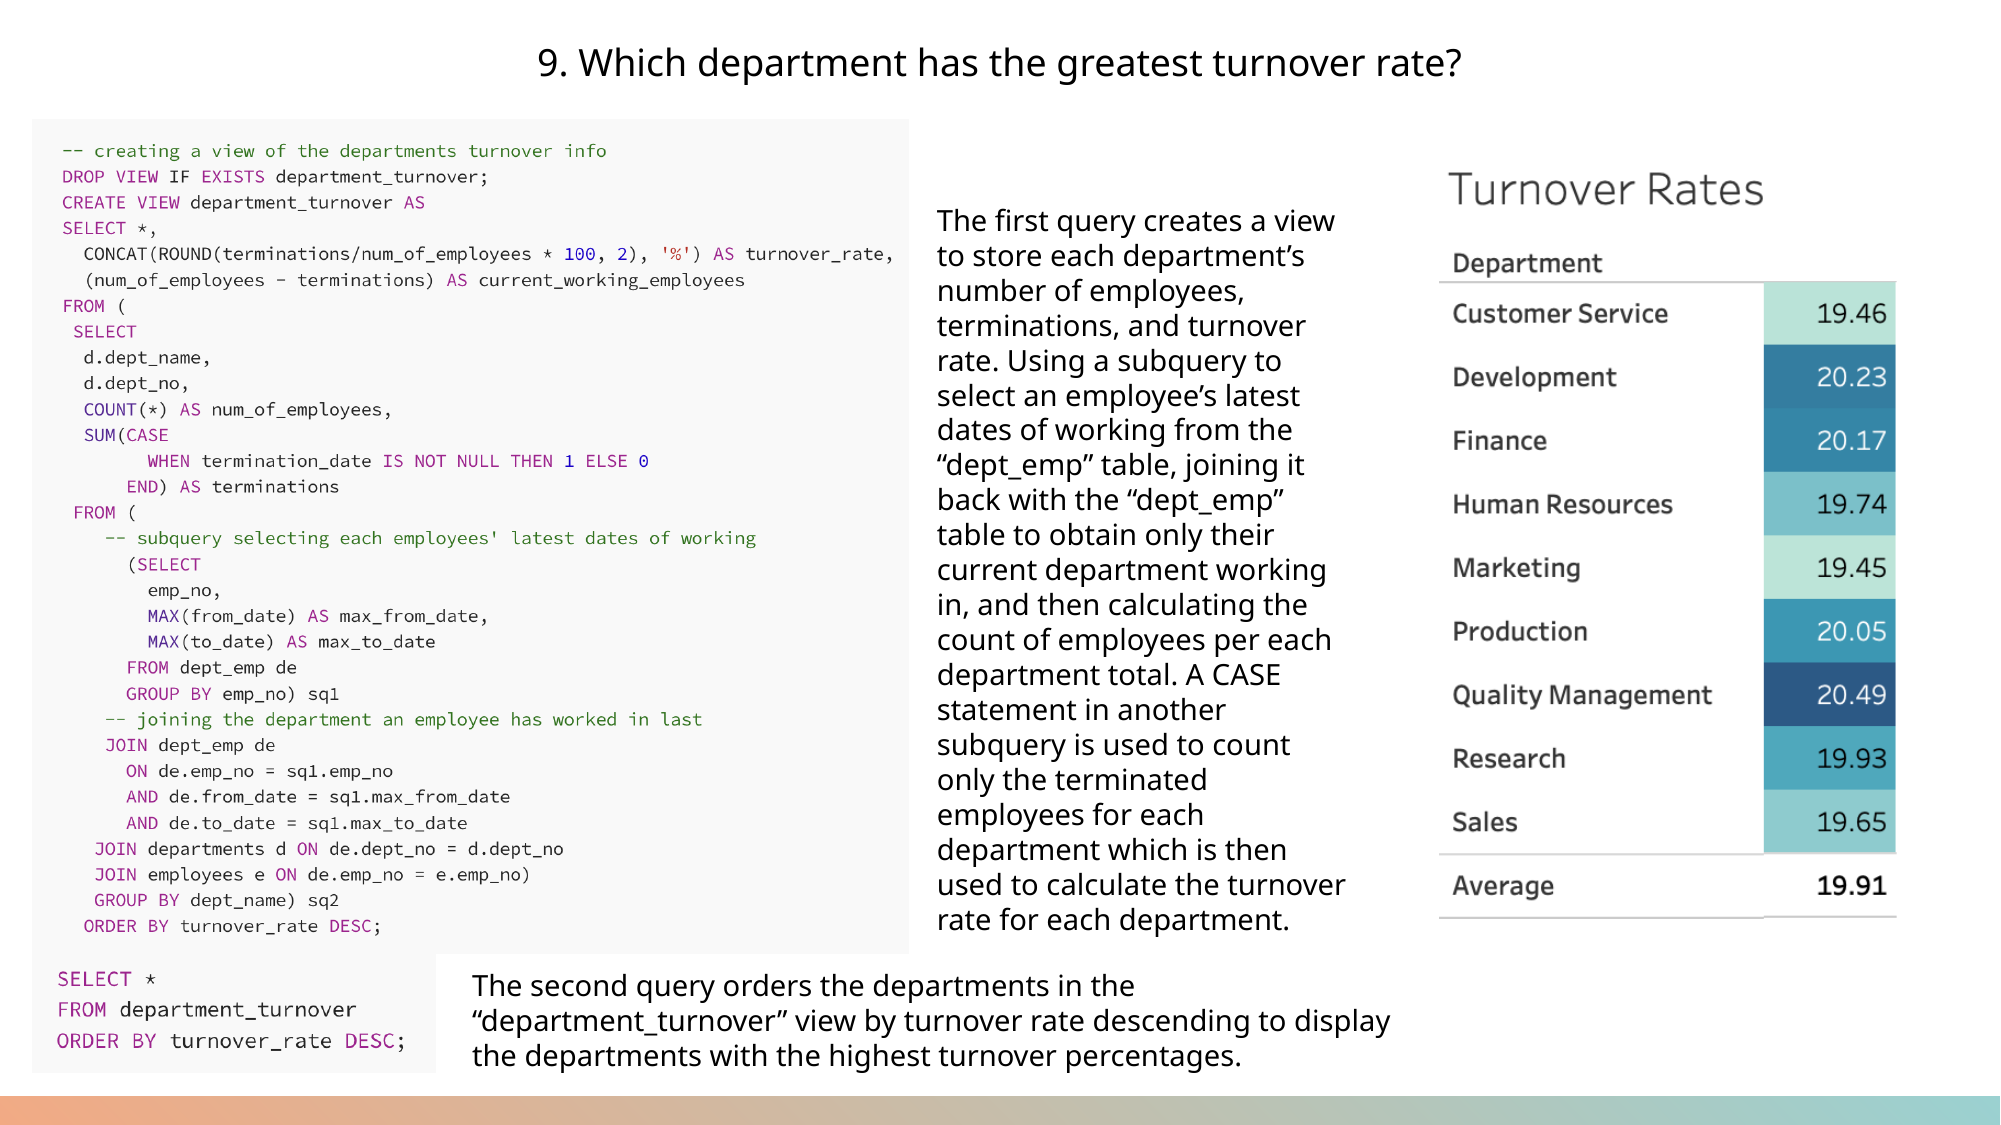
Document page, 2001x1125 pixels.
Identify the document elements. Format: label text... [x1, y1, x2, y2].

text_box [32, 118, 910, 1073]
text_box The second query orders the departments in the “department_turnover” view by turnover rate descending to display the departments with the highest turnover percentages. [457, 960, 1458, 1080]
text_box [0, 1096, 2000, 1125]
text_box 9. Which department has the greatest turnover rate? [522, 31, 1478, 92]
picture [1439, 143, 1900, 919]
text_box The first query creates a view to store each department’s number of employees, terminations, and turnover rate. Using a subquery to select an employee’s latest dates of working from the “dept_emp” table, joining it back with the “dept_emp” table to obtain only their current department working in, and then calculating the count of employees per each department total. A CASE statement in another subquery is used to count only the terminated employees for each department which is then used to calculate the turnover rate for each department. [922, 194, 1370, 989]
